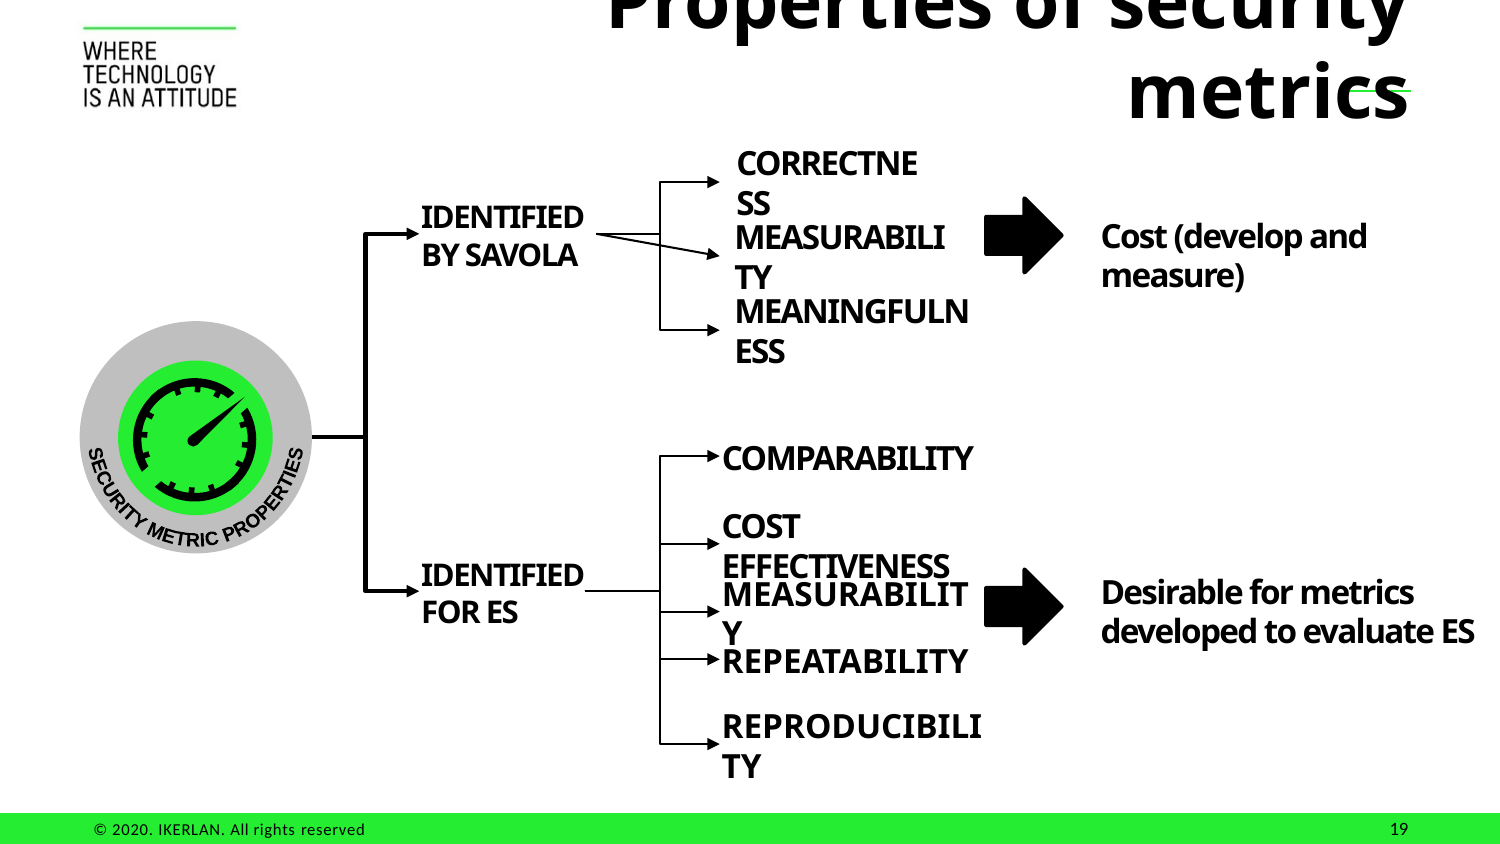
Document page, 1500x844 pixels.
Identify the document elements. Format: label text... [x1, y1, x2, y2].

text_box CORRECTNESS [719, 134, 934, 230]
text_box MEANINGFULNESS [719, 282, 987, 378]
text_box MEASURABILITY [725, 570, 986, 638]
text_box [311, 234, 420, 436]
slide_number 19 [1073, 809, 1424, 844]
text_box [984, 567, 1064, 646]
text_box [584, 456, 720, 523]
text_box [596, 244, 720, 311]
title Properties of security metrics [348, 0, 1425, 92]
text_box REPEATABILITY [725, 638, 998, 681]
picture [76, 19, 242, 115]
text_box Cost (develop and measure) [1098, 212, 1487, 295]
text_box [584, 591, 720, 725]
text_box IDENTIFIED BY SAVOLA [419, 195, 591, 273]
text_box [584, 523, 720, 589]
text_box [79, 313, 306, 554]
text_box COST EFFECTIVENESS [725, 502, 998, 585]
text_box MEASURABILITY [725, 208, 962, 282]
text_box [311, 436, 420, 592]
text_box COMPARABILITY [719, 435, 1011, 477]
text_box IDENTIFIED FOR ES [419, 552, 578, 630]
text_box [984, 196, 1064, 275]
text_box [596, 162, 720, 232]
text_box REPRODUCIBILITY [719, 703, 998, 785]
text_box Desirable for metrics developed to evaluate ES [1098, 568, 1487, 651]
